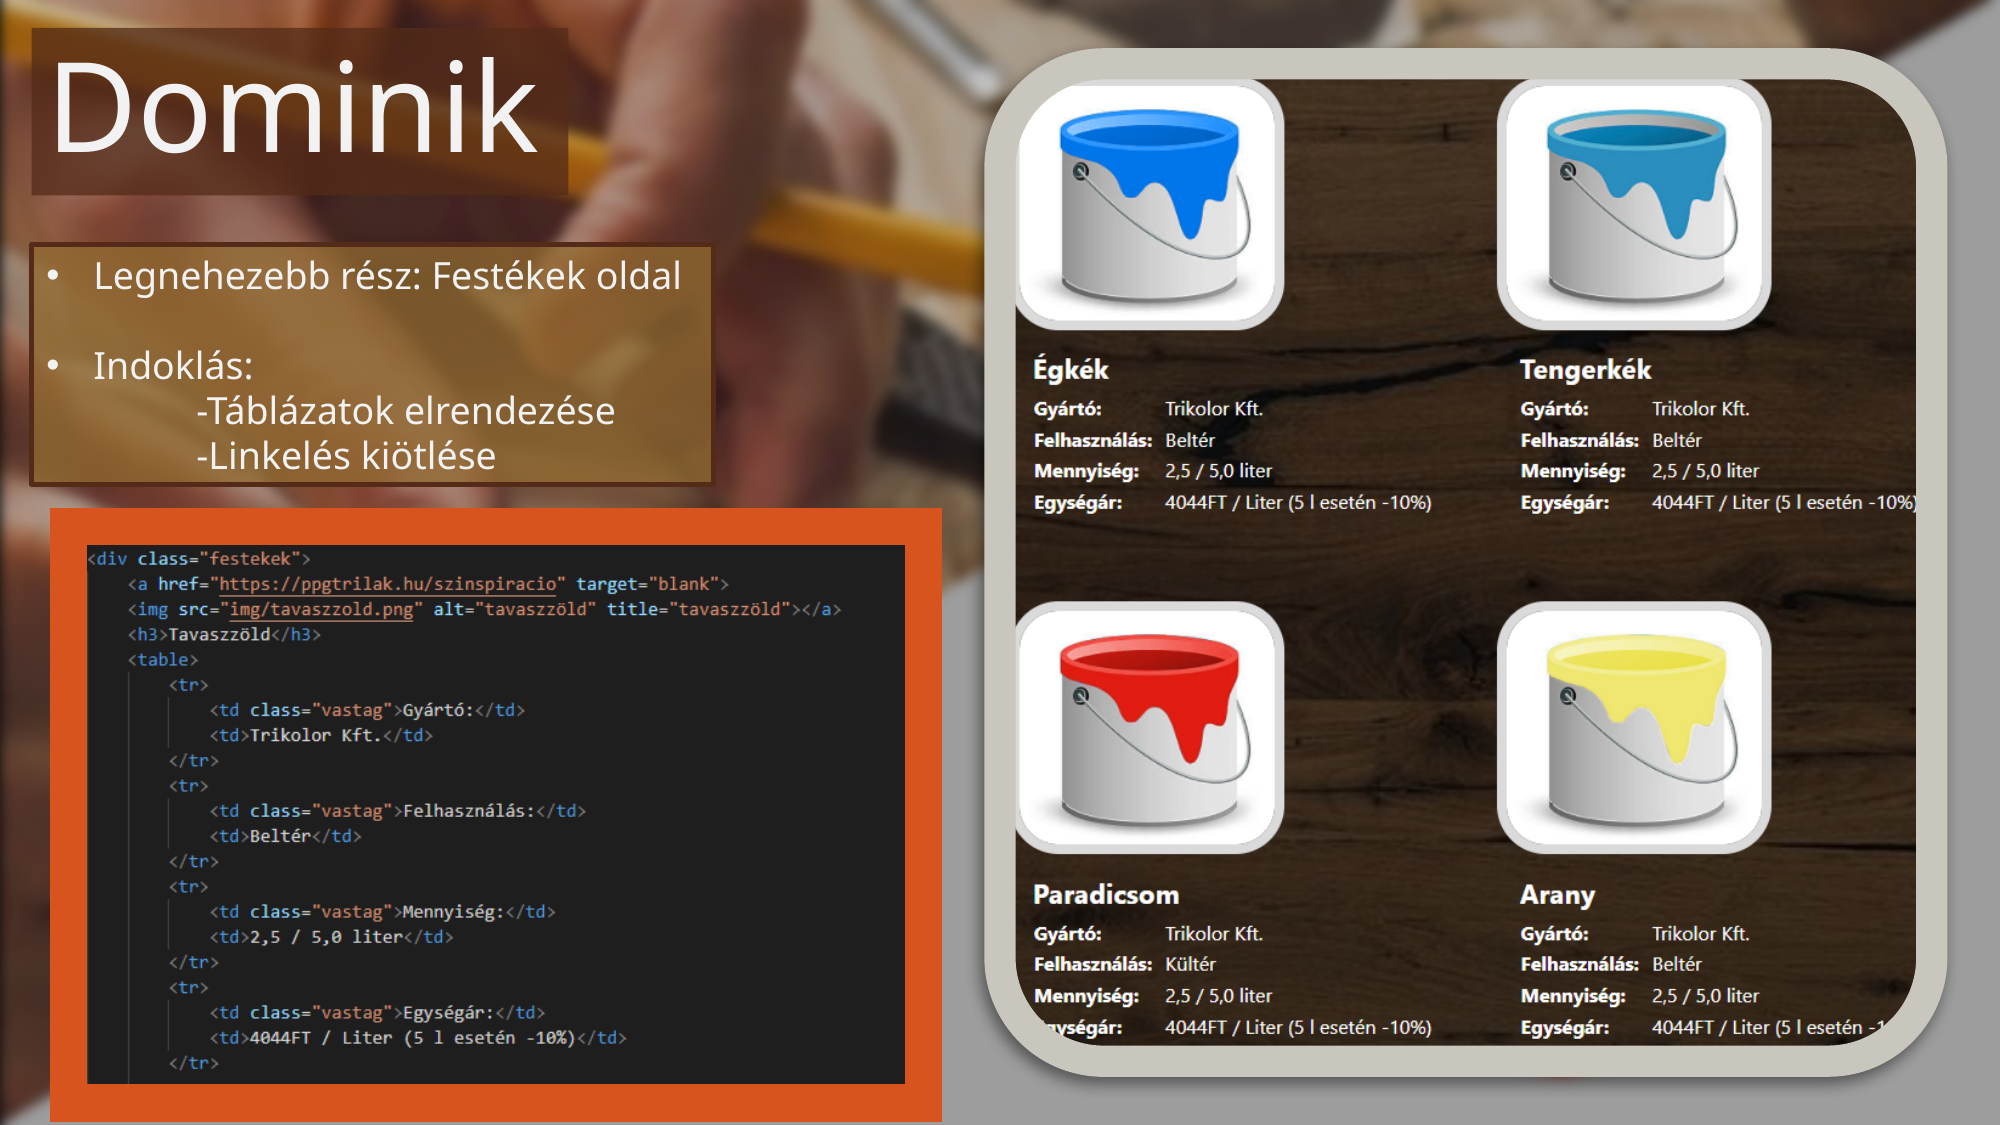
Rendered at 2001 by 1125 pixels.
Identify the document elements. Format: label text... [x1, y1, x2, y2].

title Dominik [31, 27, 569, 196]
picture [0, 0, 2000, 1125]
text_box Legnehezebb rész: Festékek oldal Indoklás: -Táblázatok elrendezése -Linkelés kiötlése [31, 244, 714, 485]
